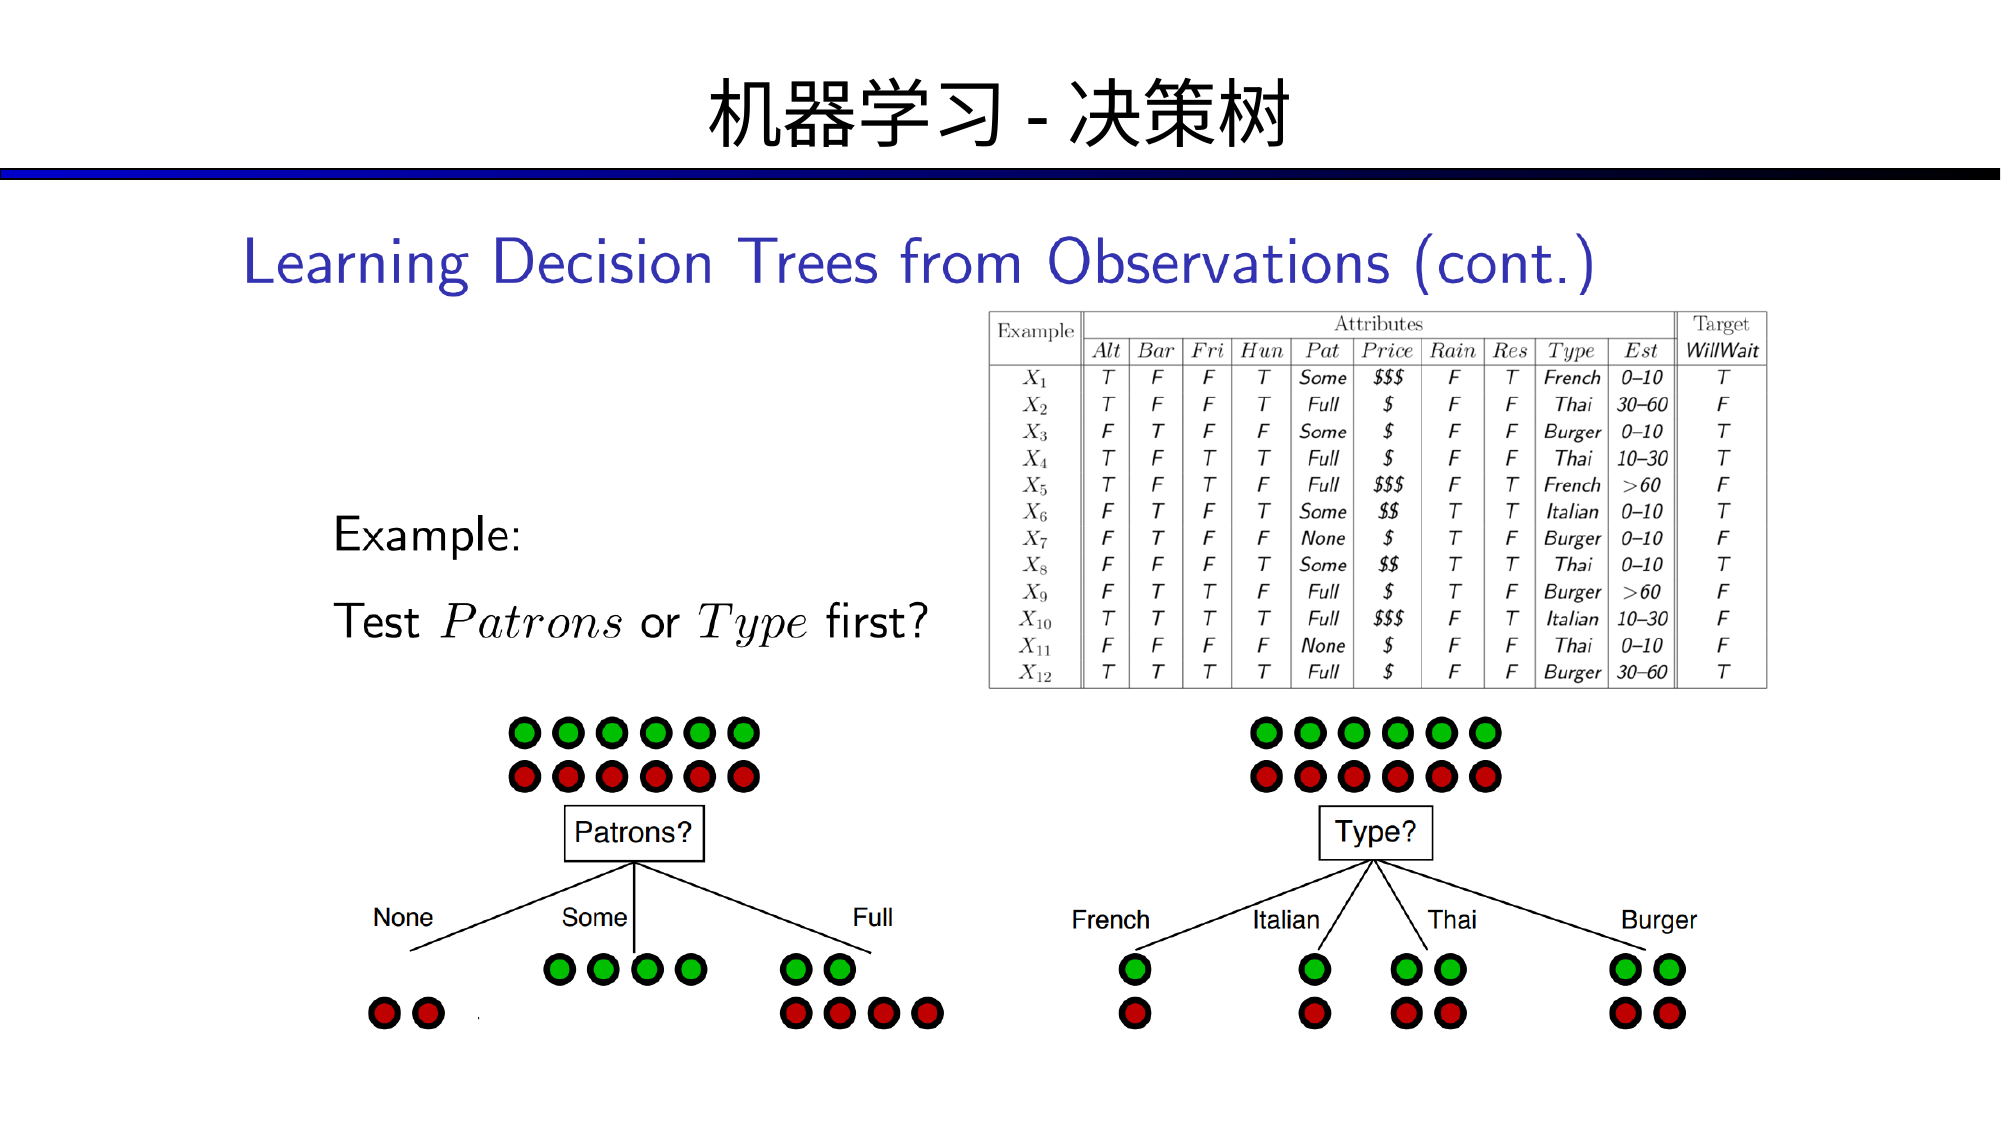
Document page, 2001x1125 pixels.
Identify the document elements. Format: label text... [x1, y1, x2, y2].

picture [187, 210, 1813, 1111]
text_box 机器学习-决策树 [557, 49, 1443, 164]
